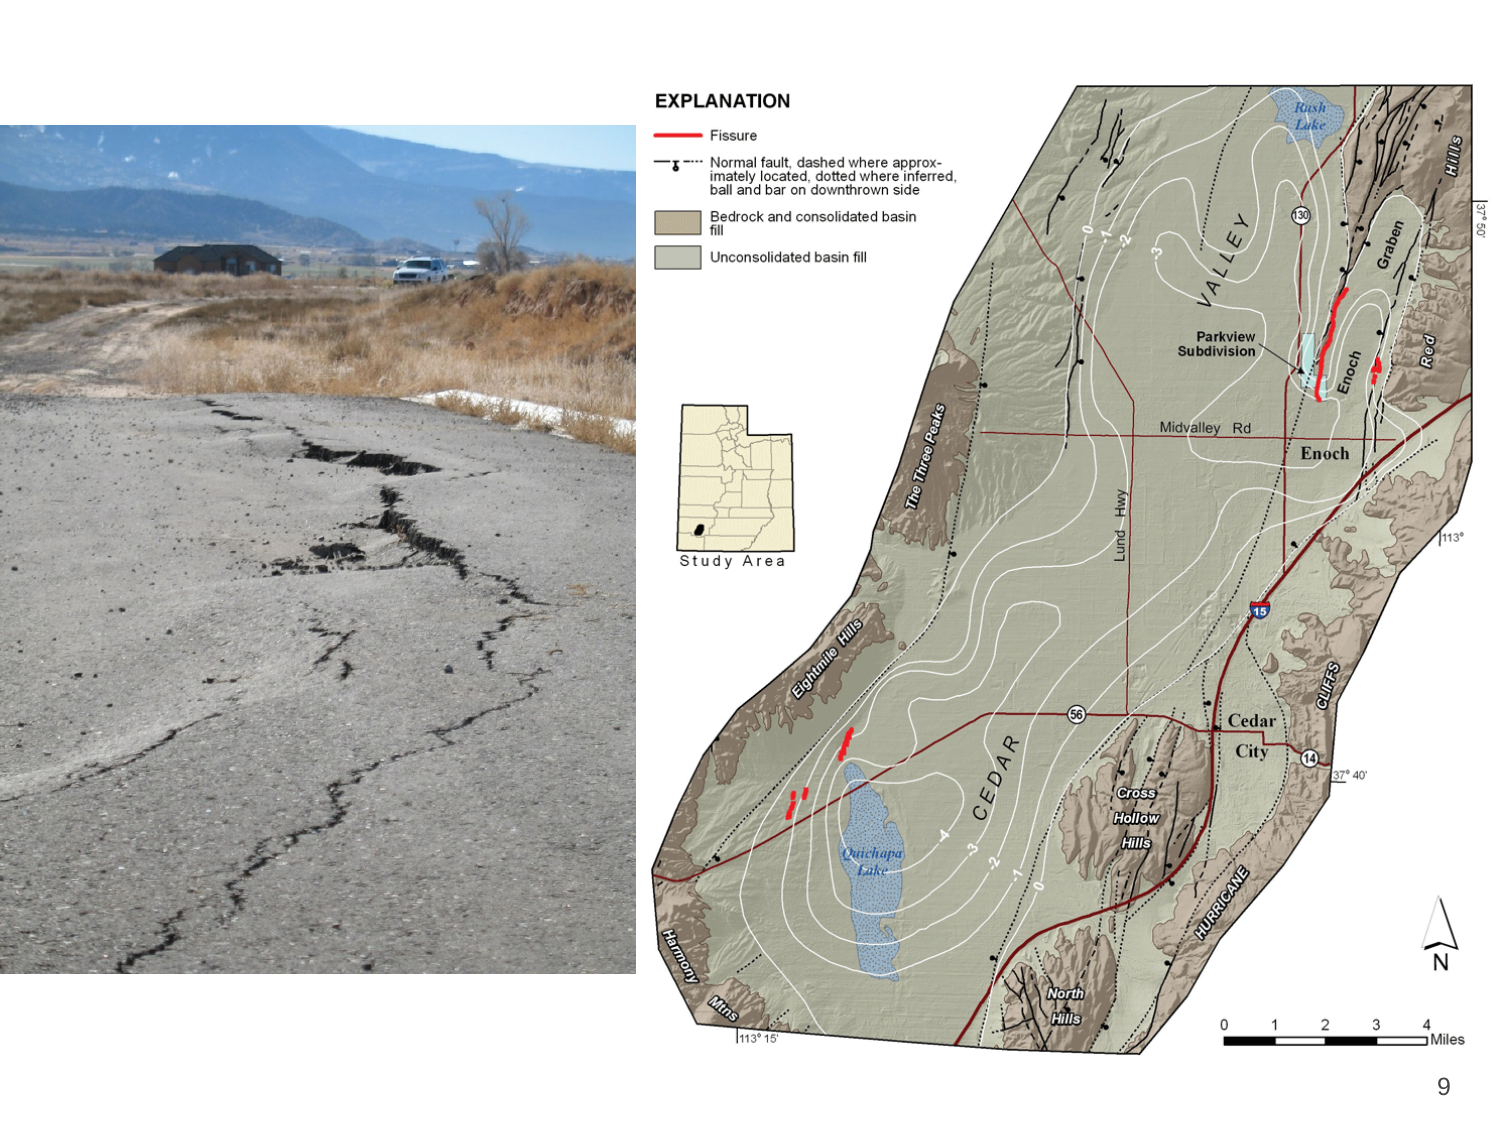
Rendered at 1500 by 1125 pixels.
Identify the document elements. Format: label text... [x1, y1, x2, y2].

picture [0, 66, 1500, 1074]
slide_number 9 [1345, 1084, 1467, 1108]
